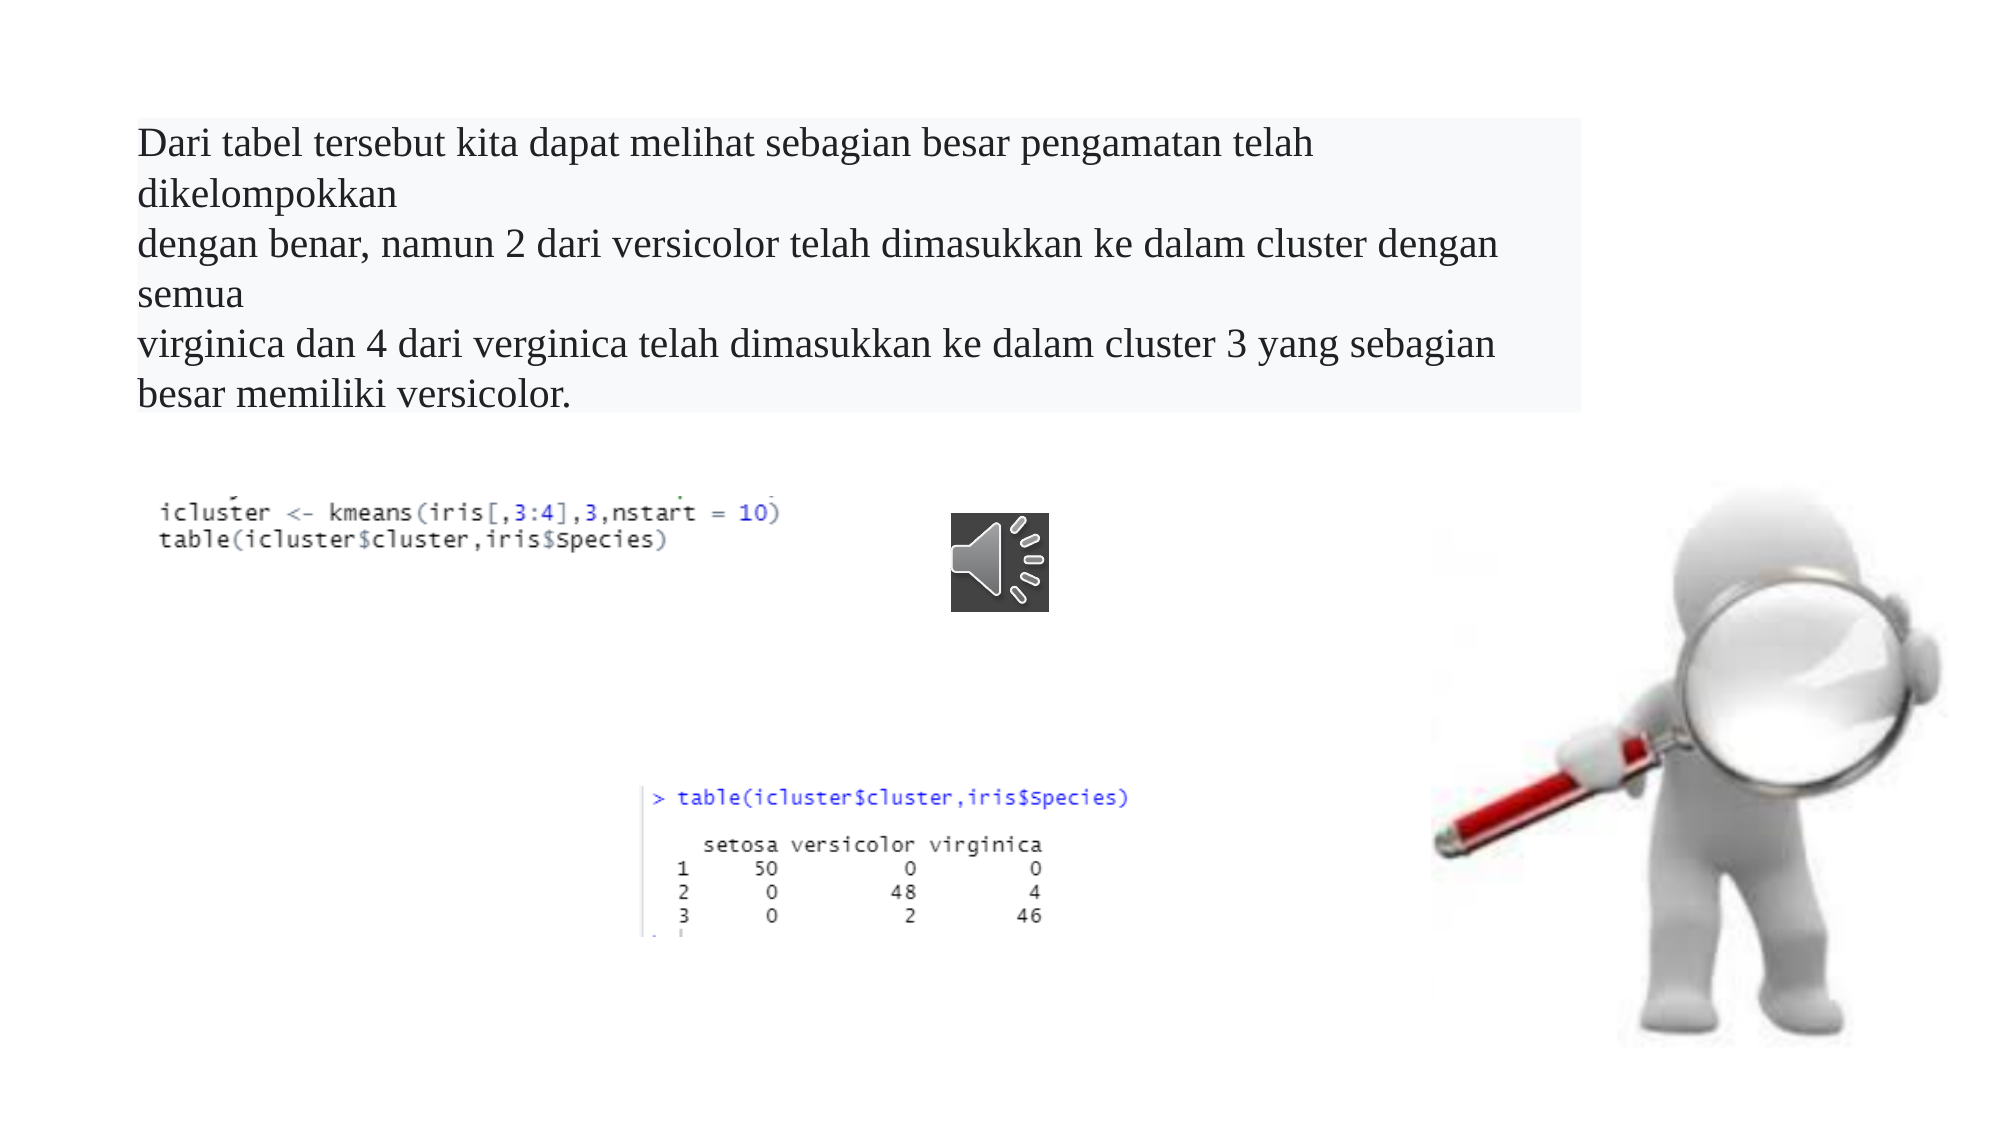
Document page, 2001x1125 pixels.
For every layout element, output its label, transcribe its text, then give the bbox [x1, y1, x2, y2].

text_box Dari tabel tersebut kita dapat melihat sebagian besar pengamatan telah dikelompokkan dengan benar, namun 2 dari versicolor telah dimasukkan ke dalam cluster dengan semua virginica dan 4 dari verginica telah dimasukkan ke dalam cluster 3 yang sebagian besar memiliki versicolor. [137, 117, 1582, 413]
picture [1431, 470, 1963, 1049]
picture [949, 512, 1050, 613]
picture [156, 496, 878, 594]
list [639, 786, 1431, 937]
